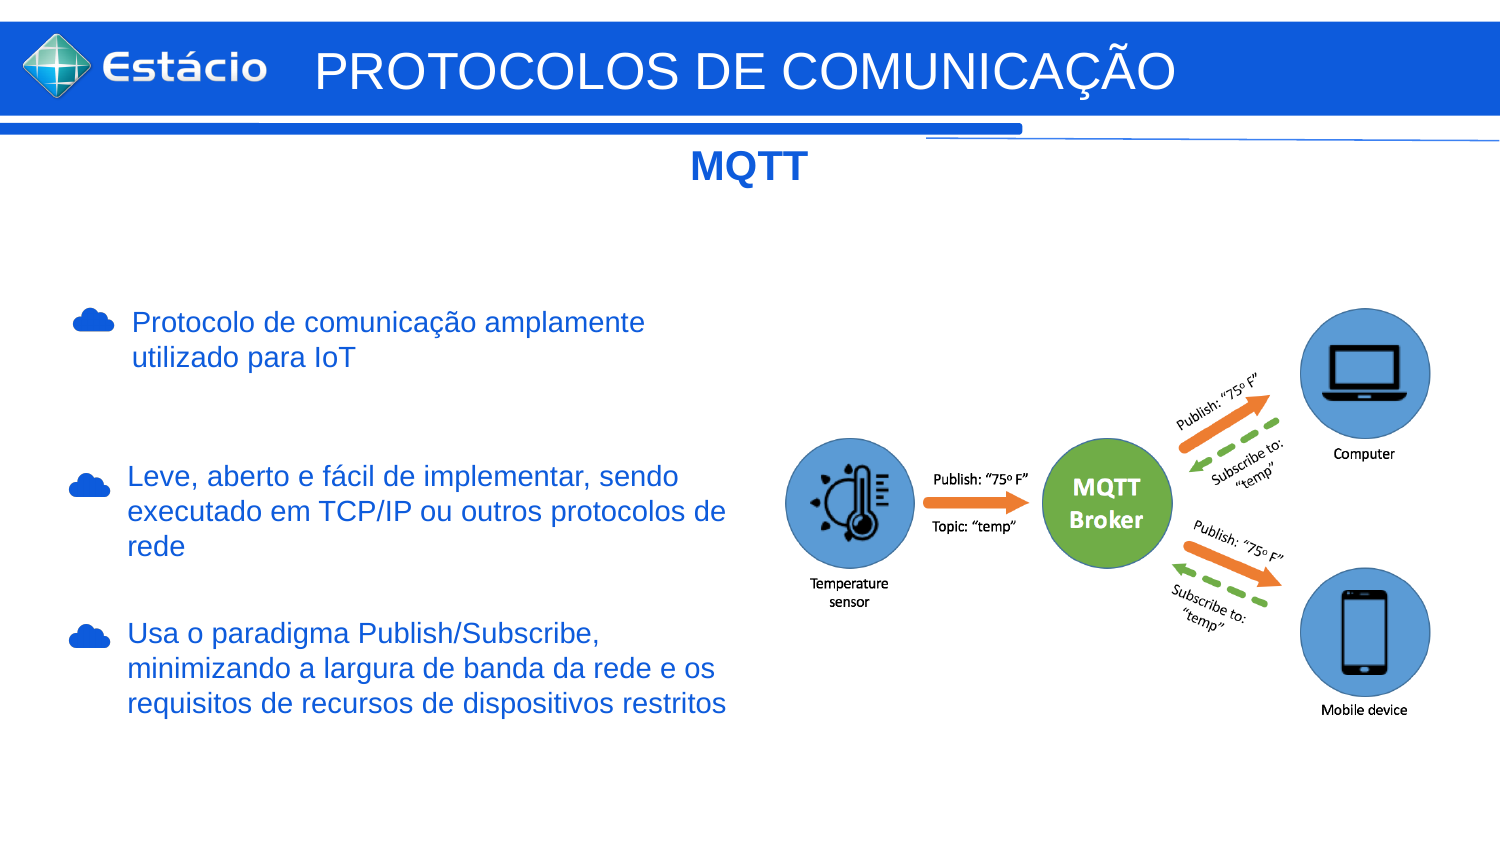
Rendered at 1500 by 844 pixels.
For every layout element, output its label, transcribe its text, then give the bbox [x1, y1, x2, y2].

picture [745, 296, 1483, 732]
text_box [0, 122, 1023, 135]
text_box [70, 295, 744, 383]
text_box MQTT [453, 131, 1045, 197]
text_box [926, 137, 1500, 141]
text_box PROTOCOLOS DE COMUNICAÇÃO [0, 21, 1500, 116]
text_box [65, 606, 752, 799]
picture [11, 28, 287, 109]
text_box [65, 449, 740, 606]
